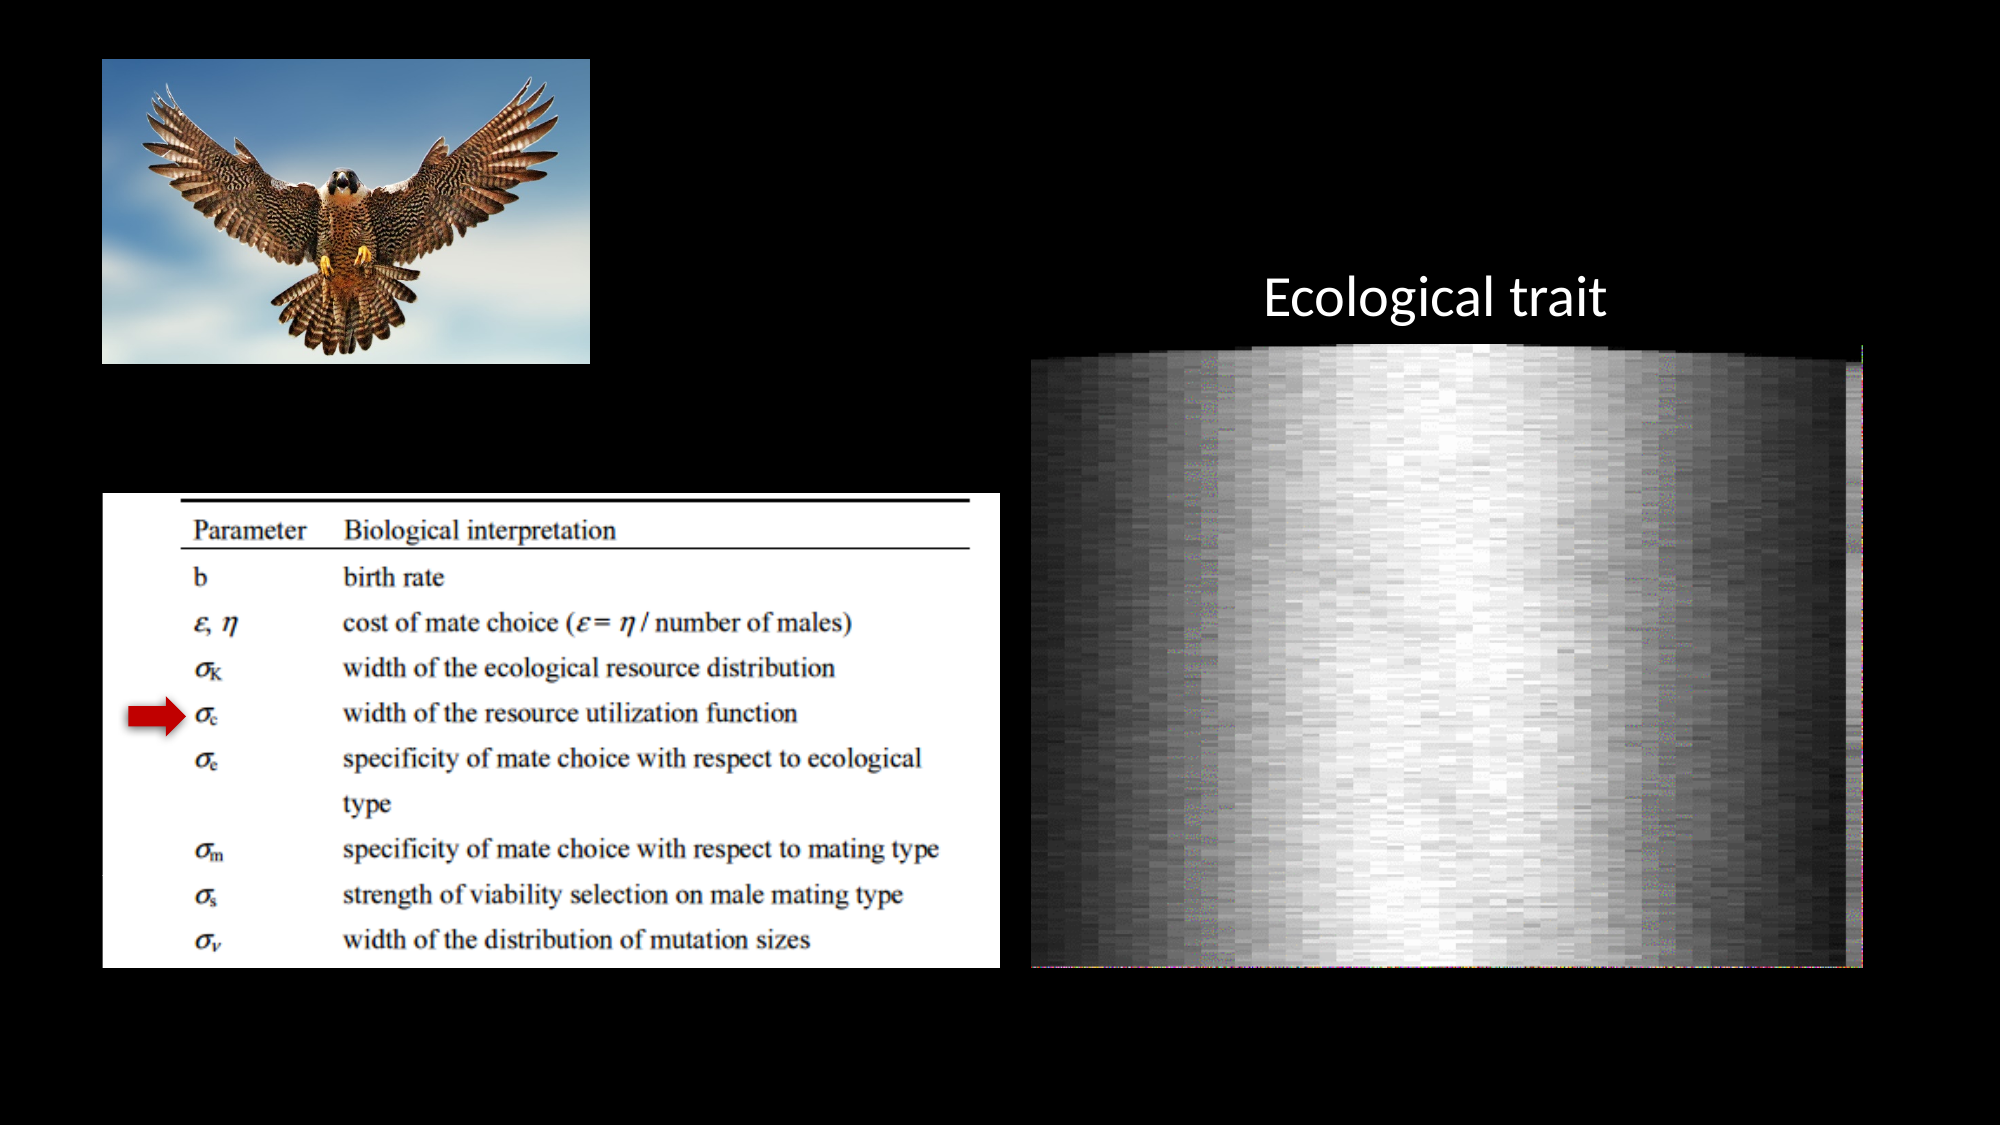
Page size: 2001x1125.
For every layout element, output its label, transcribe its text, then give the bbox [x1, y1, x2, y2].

picture [1031, 344, 1863, 968]
list Ecological trait [999, 258, 1872, 364]
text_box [102, 493, 1000, 968]
picture [102, 59, 590, 364]
